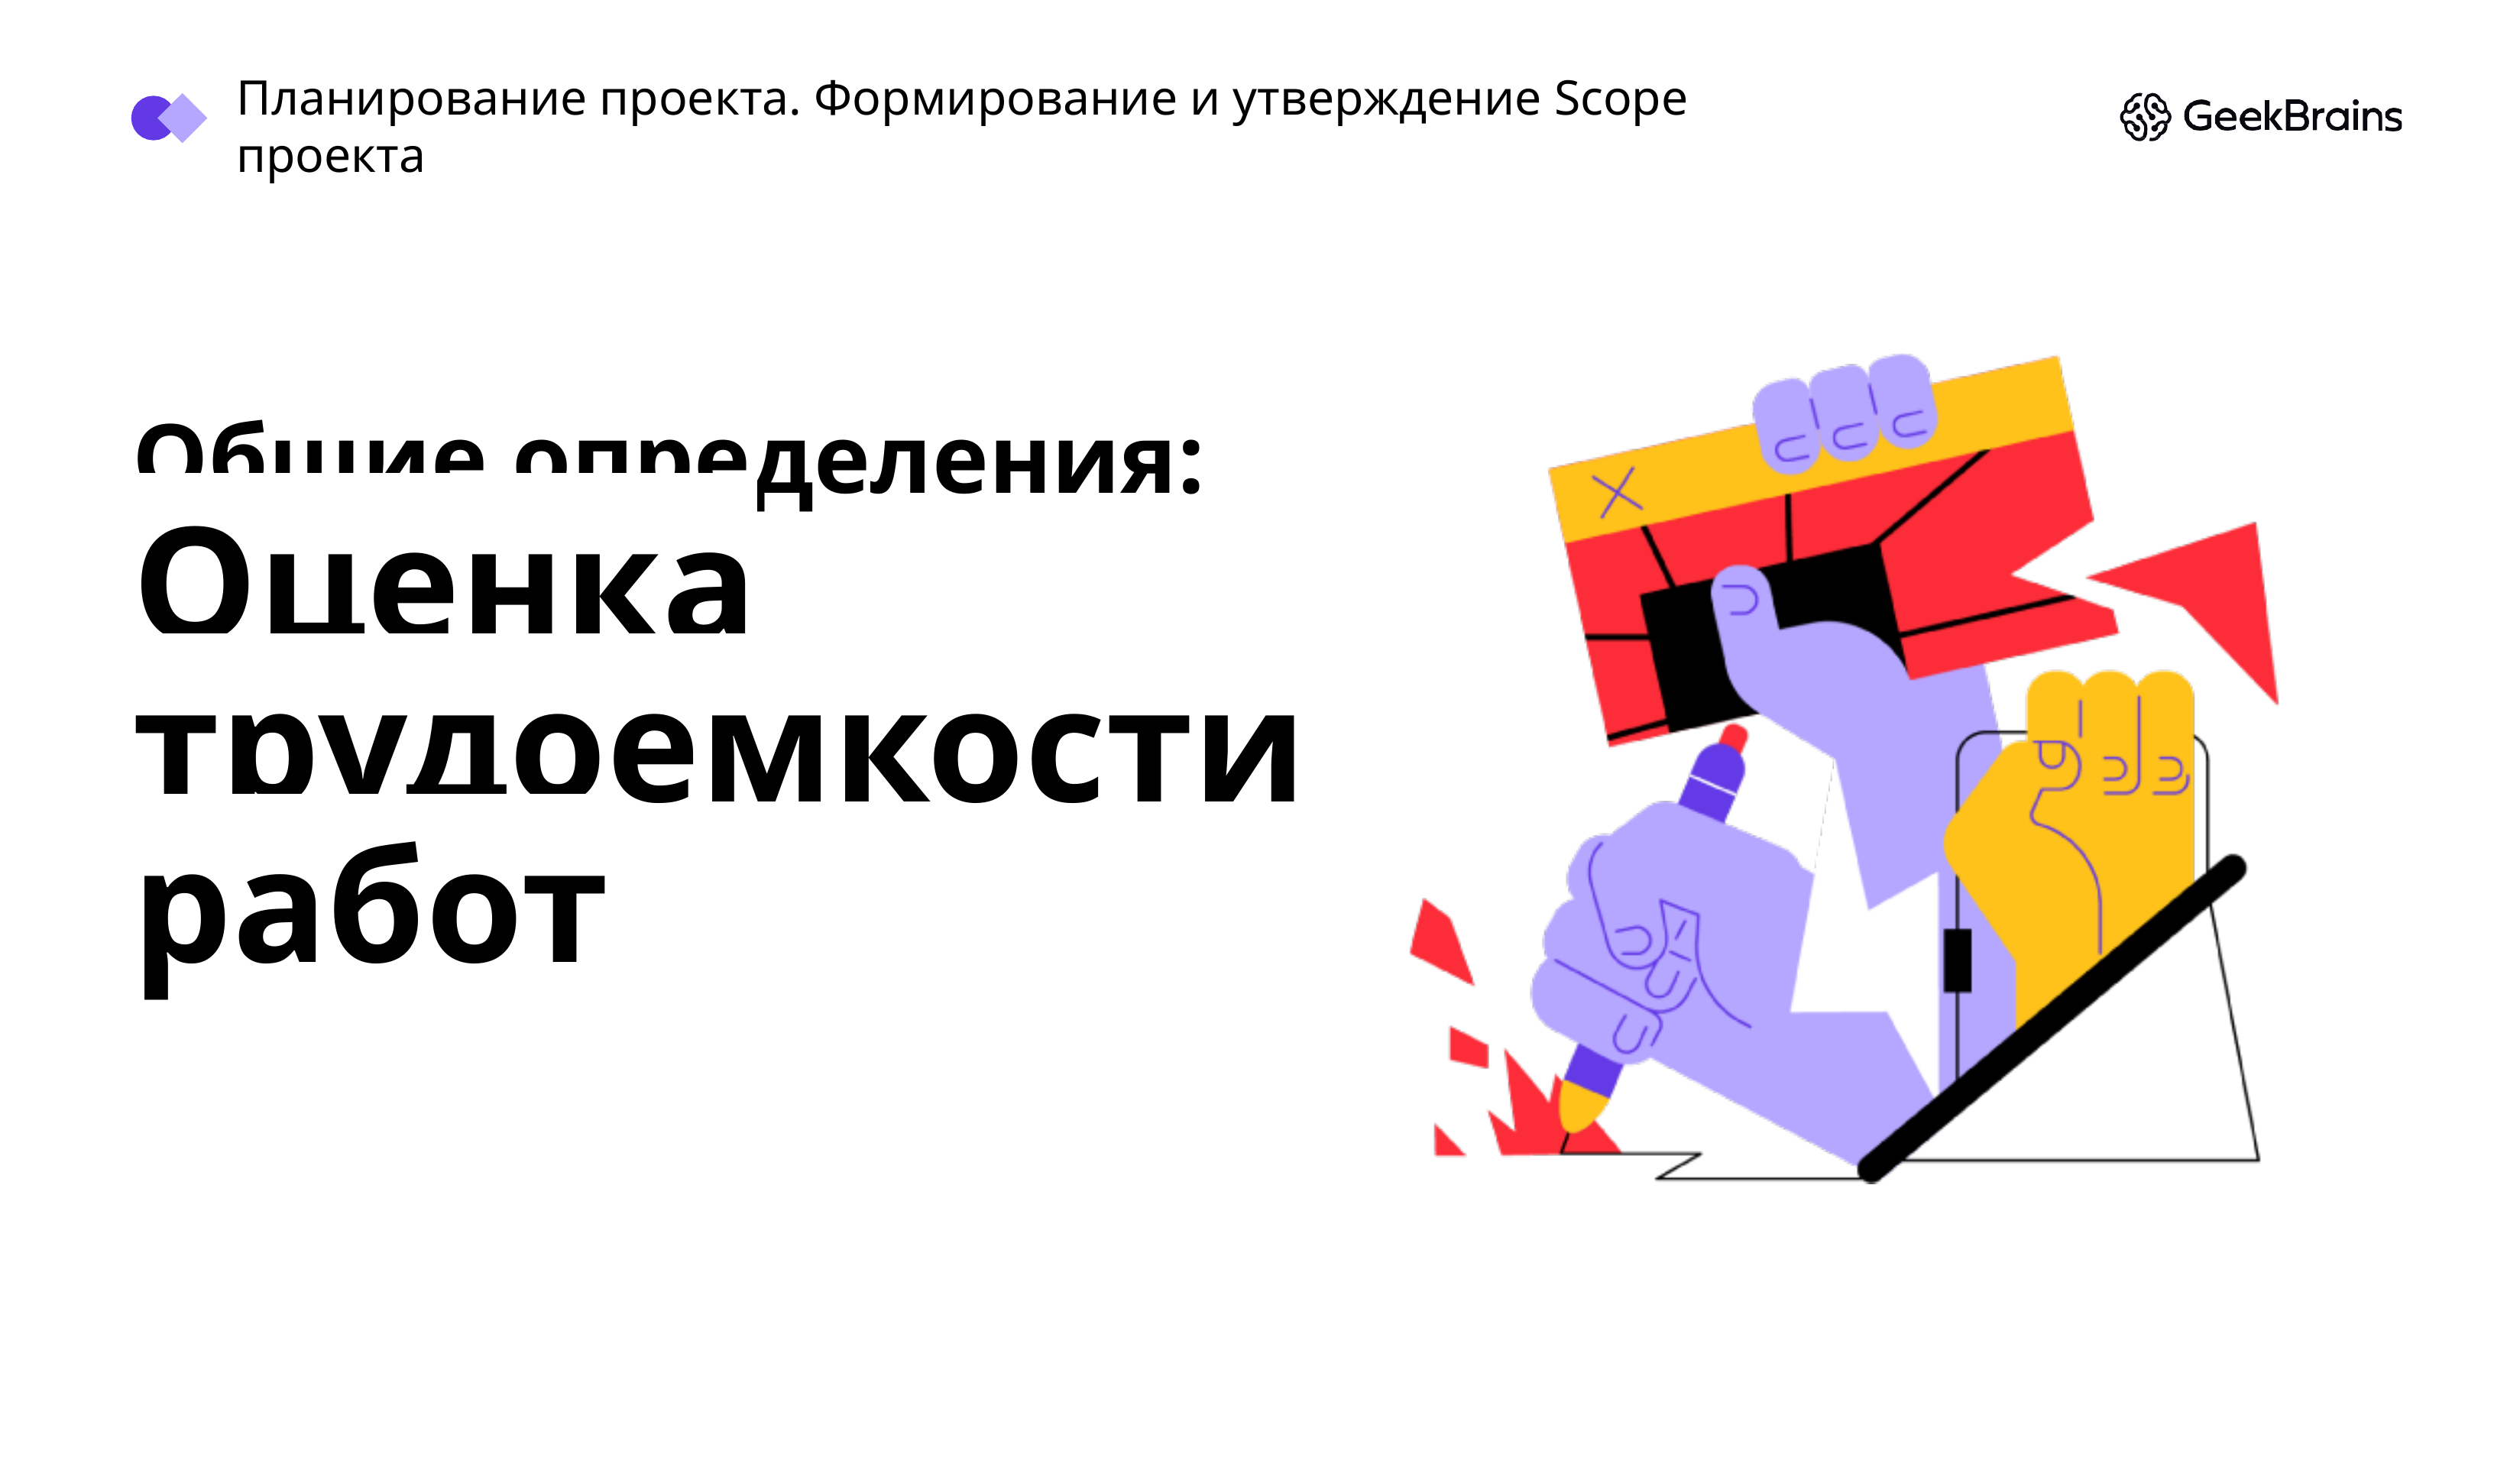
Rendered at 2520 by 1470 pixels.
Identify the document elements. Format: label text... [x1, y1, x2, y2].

picture [1409, 353, 2281, 1185]
title Общие определения: Оценка трудоемкости работ [131, 403, 1333, 651]
text_box Планирование проекта. Формирование и утверждение Scope проекта [225, 71, 1895, 178]
text_box [131, 96, 171, 141]
text_box [157, 92, 208, 144]
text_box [2120, 92, 2402, 141]
